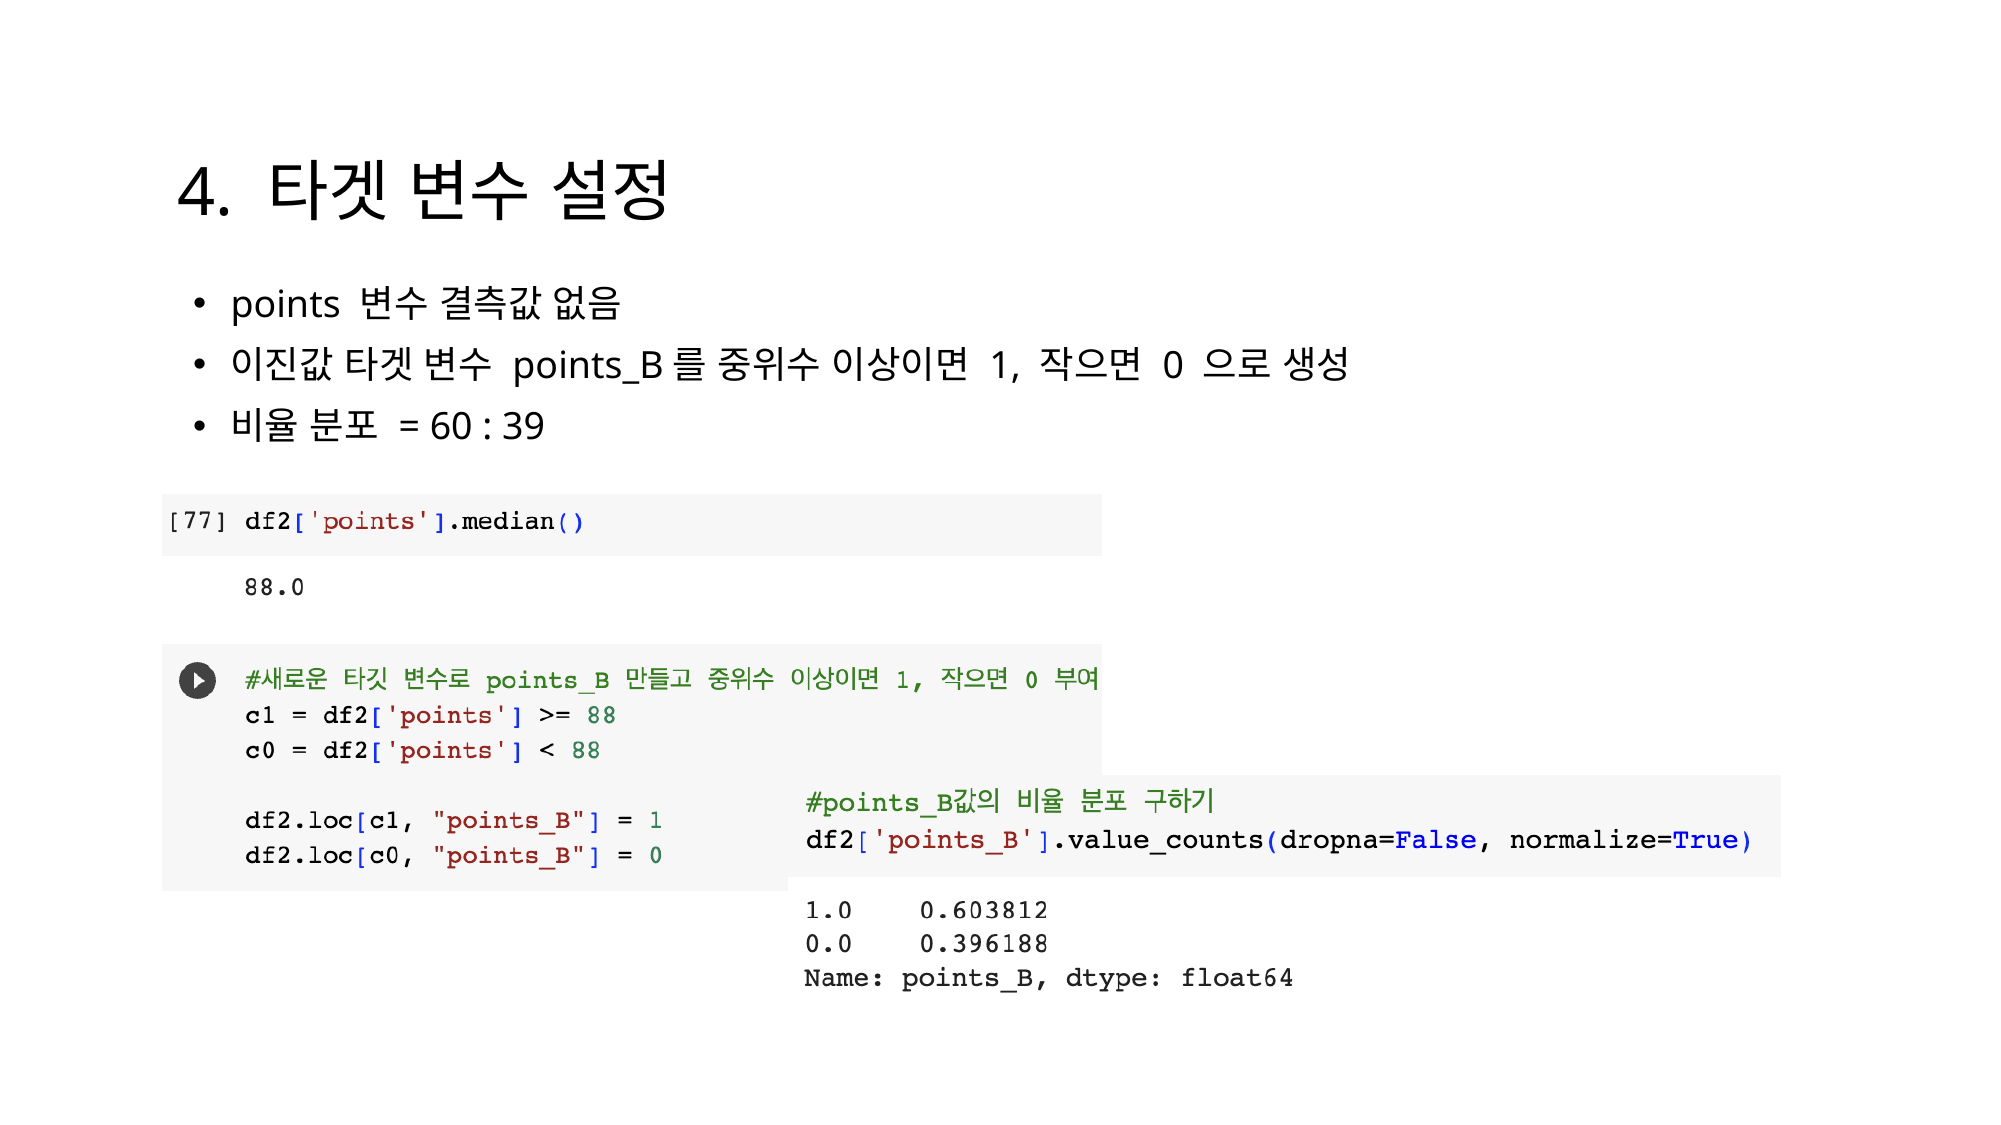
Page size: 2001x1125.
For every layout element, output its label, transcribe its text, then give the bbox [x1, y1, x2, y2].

picture [162, 494, 1781, 1012]
text_box 4. 타겟 변수 설정 [162, 84, 1888, 303]
list points 변수 결측값 없음 이진값 타겟 변수 points_B를 중위수 이상이면 1, 작으면 0 으로 생성 비율 분포 = 60 : 39 [178, 303, 1705, 584]
